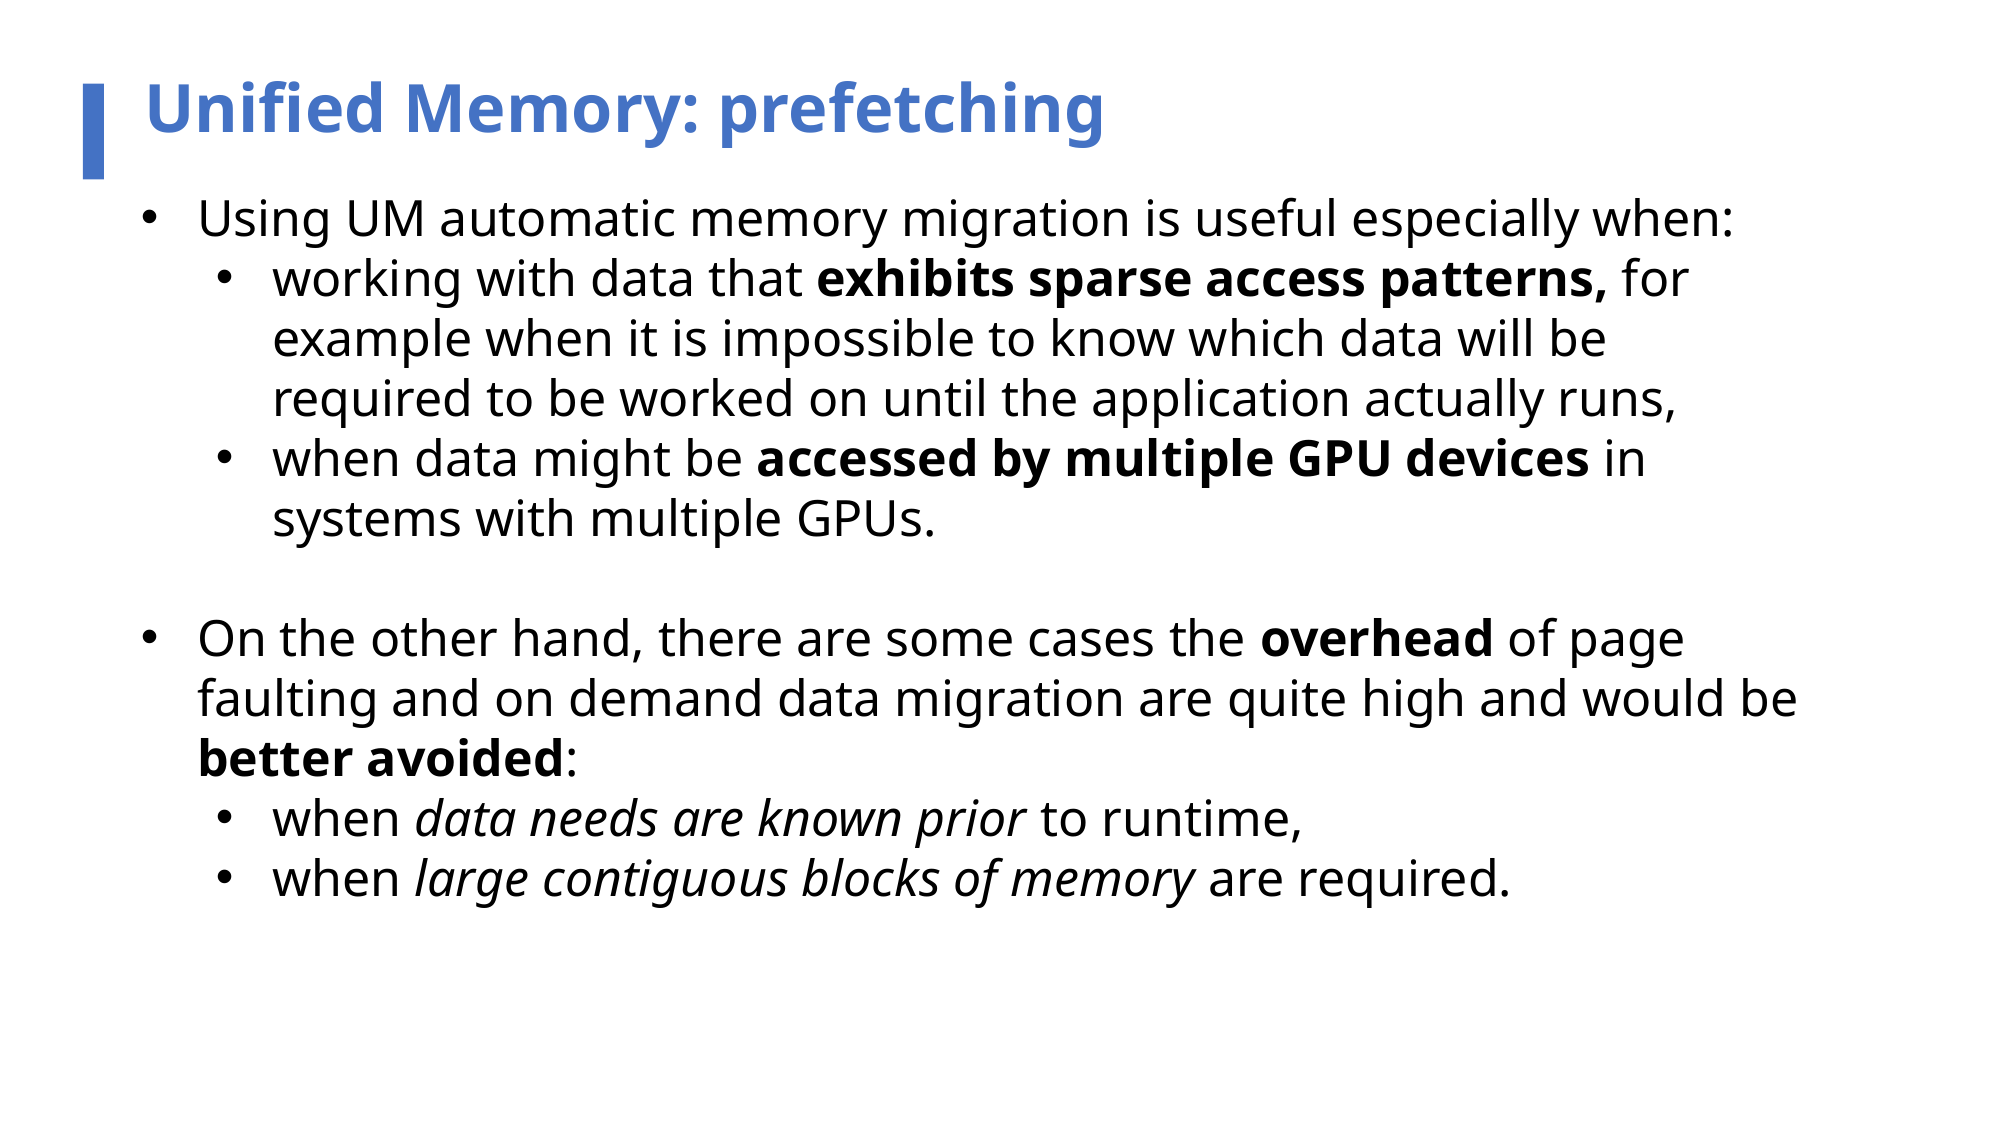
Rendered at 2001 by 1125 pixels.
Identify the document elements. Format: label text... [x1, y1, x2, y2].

text_box [82, 82, 105, 180]
text_box Using UM automatic memory migration is useful especially when: working with data that exhibits sparse access patterns, for example when it is impossible to know which data will be required to be worked on until the application actually runs, when data might be accessed by multiple GPU devices in systems with multiple GPUs. On the other hand, there are some cases the overhead of page faulting and on demand data migration are quite high and would be better avoided: when data needs are known prior to runtime, when large contiguous blocks of memory are required. [126, 179, 1825, 915]
text_box Unified Memory: prefetching [129, 58, 1453, 154]
